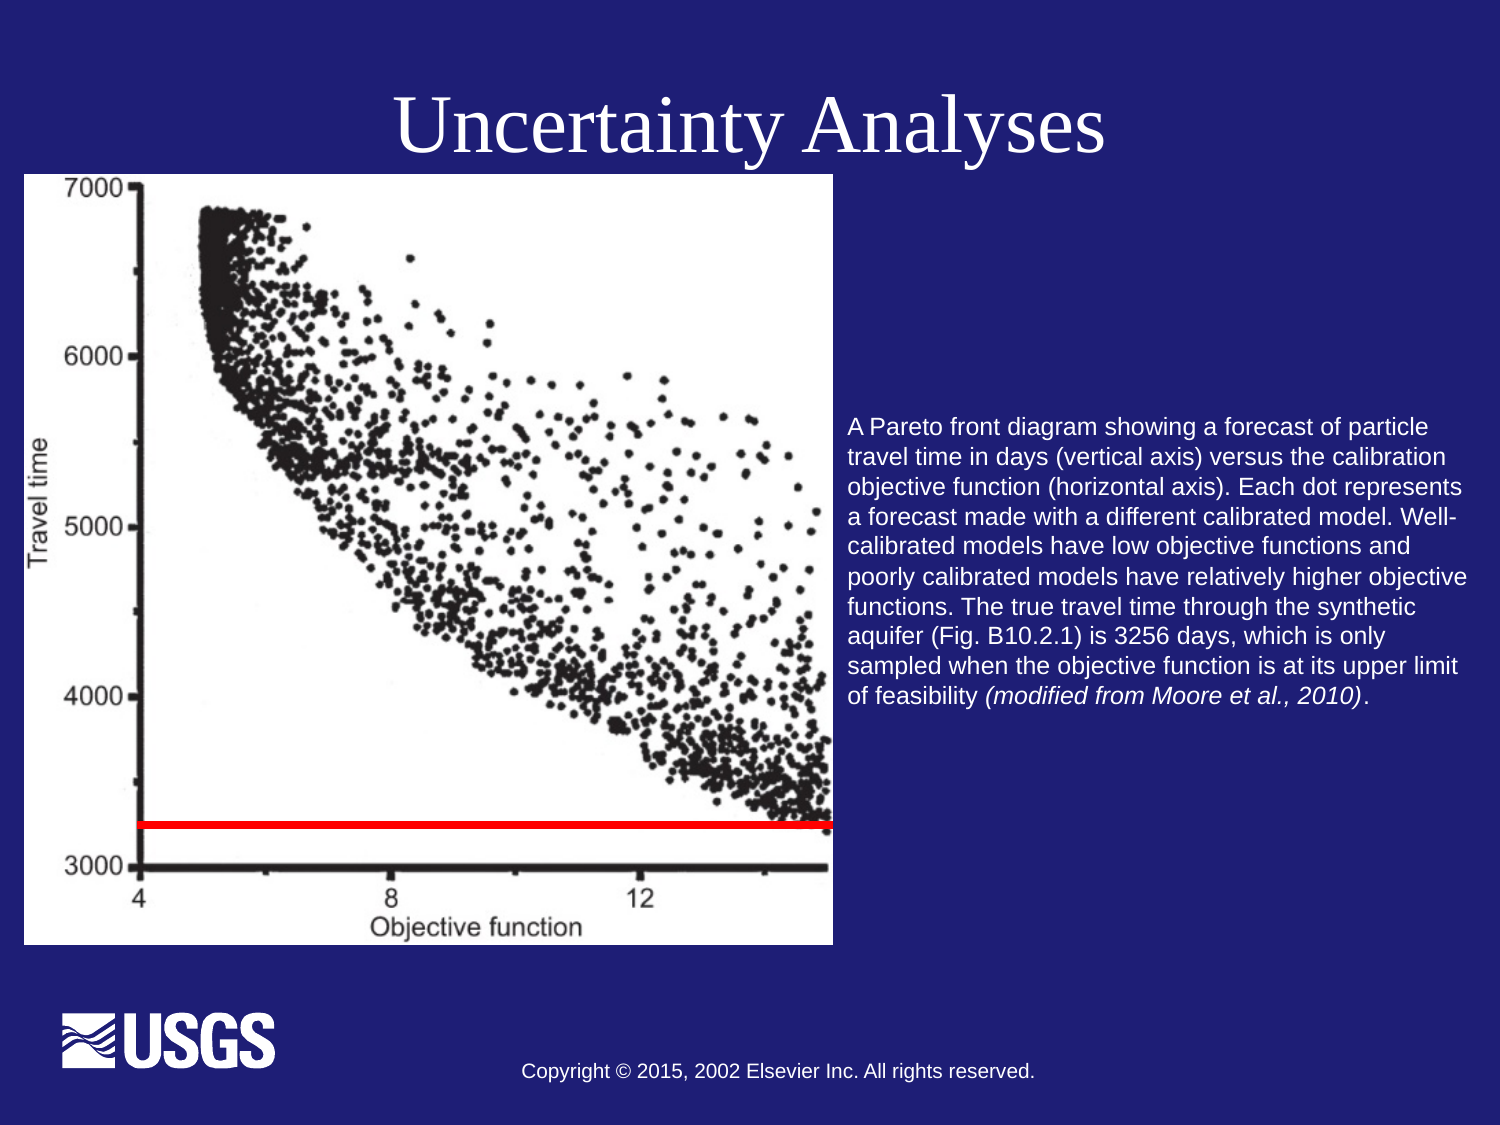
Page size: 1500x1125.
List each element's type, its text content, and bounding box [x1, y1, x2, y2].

picture [24, 174, 833, 946]
footer Copyright © 2015, 2002 Elsevier Inc. All rights reserved. [452, 1050, 1105, 1108]
title Uncertainty Analyses [112, 24, 1388, 213]
text_box A Pareto front diagram showing a forecast of particle travel time in days (vertical axis) versus the calibration objective function (horizontal axis). Each dot represents a forecast made with a different calibrated model. Well-calibrated models have low objective functions and poorly calibrated models have relatively higher objective functions. The true travel time through the synthetic aquifer (Fig. B10.2.1) is 3256 days, which is only sampled when the objective function is at its upper limit of feasibility (modified from Moore et al., 2010). [837, 402, 1493, 717]
